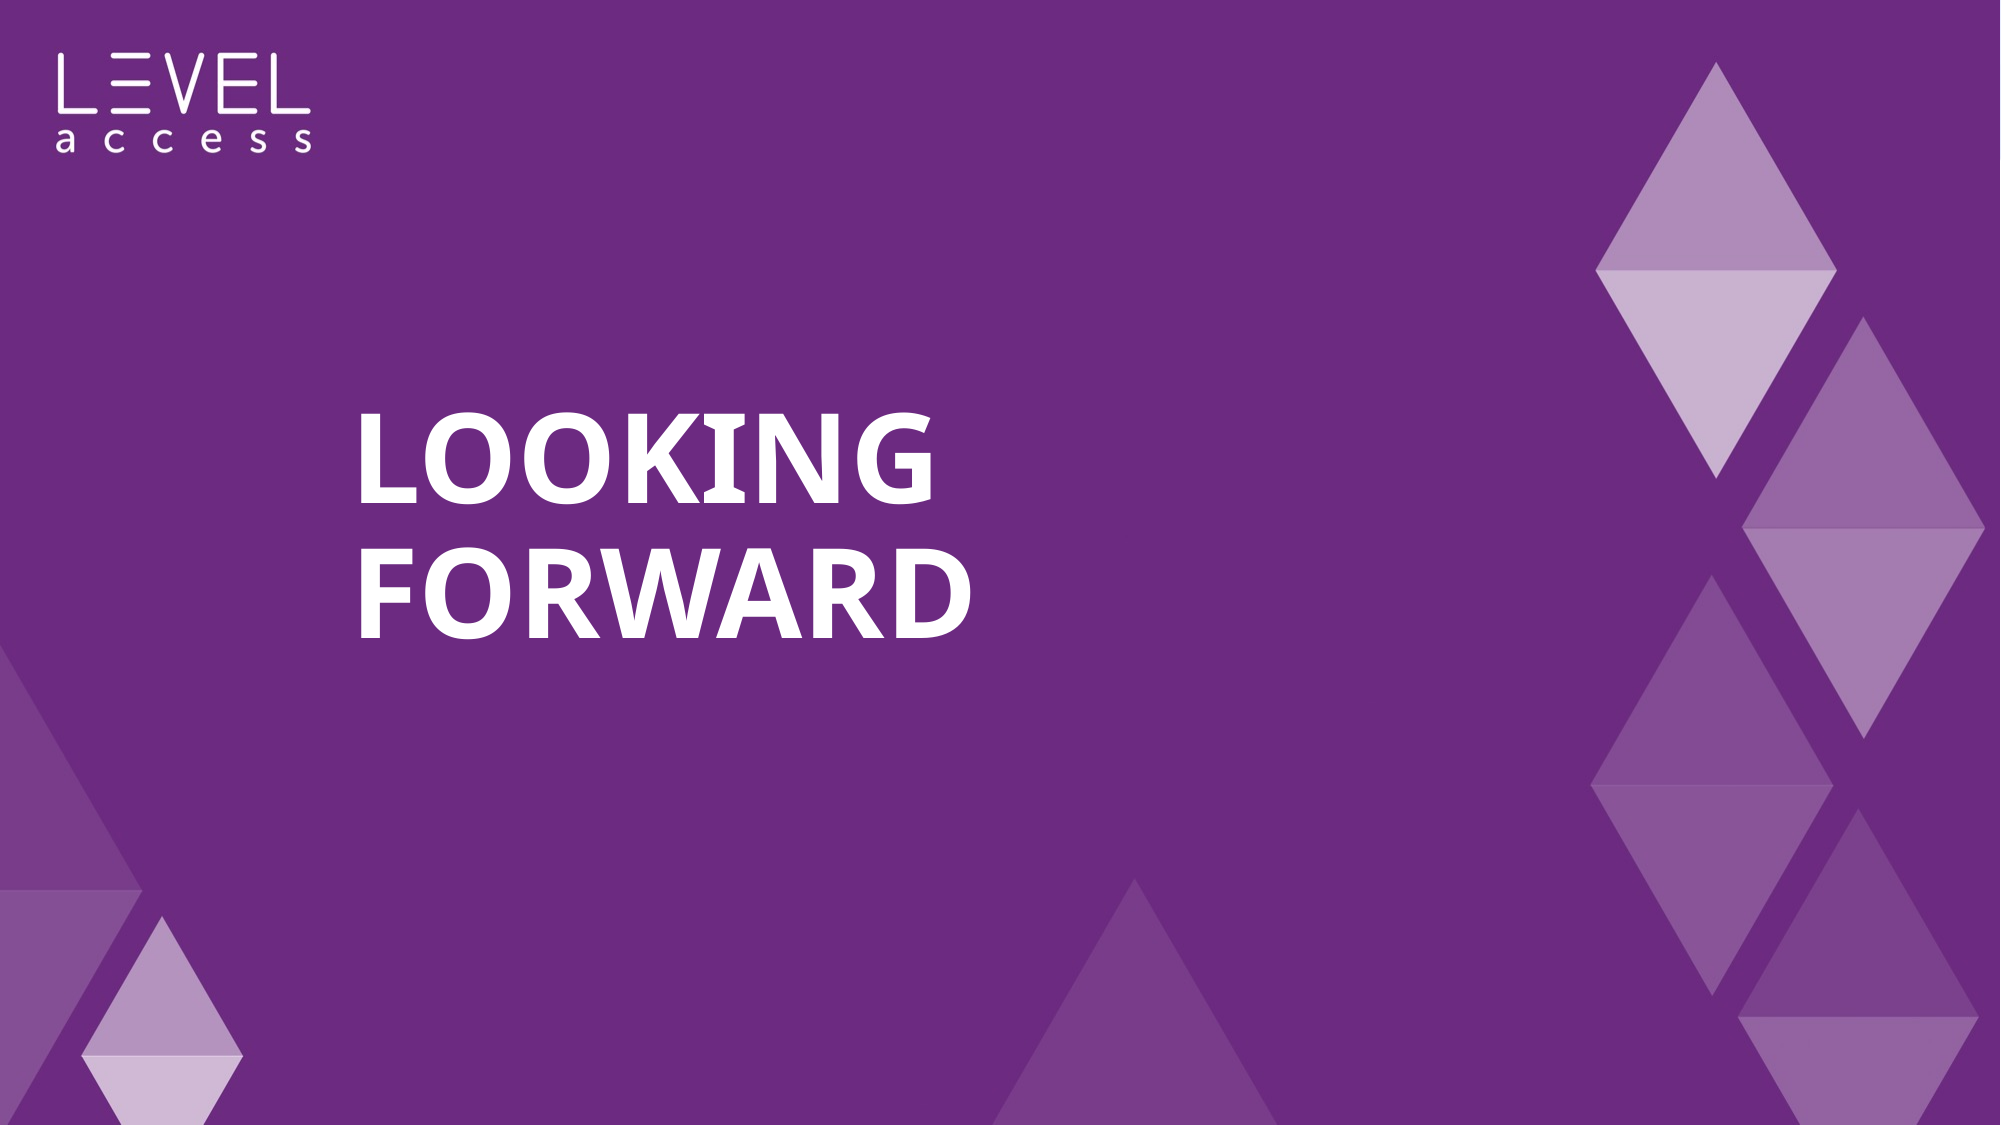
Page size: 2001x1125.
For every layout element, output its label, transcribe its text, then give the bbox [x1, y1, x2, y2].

title Looking Forward [335, 309, 1362, 752]
picture [0, 0, 2001, 1125]
